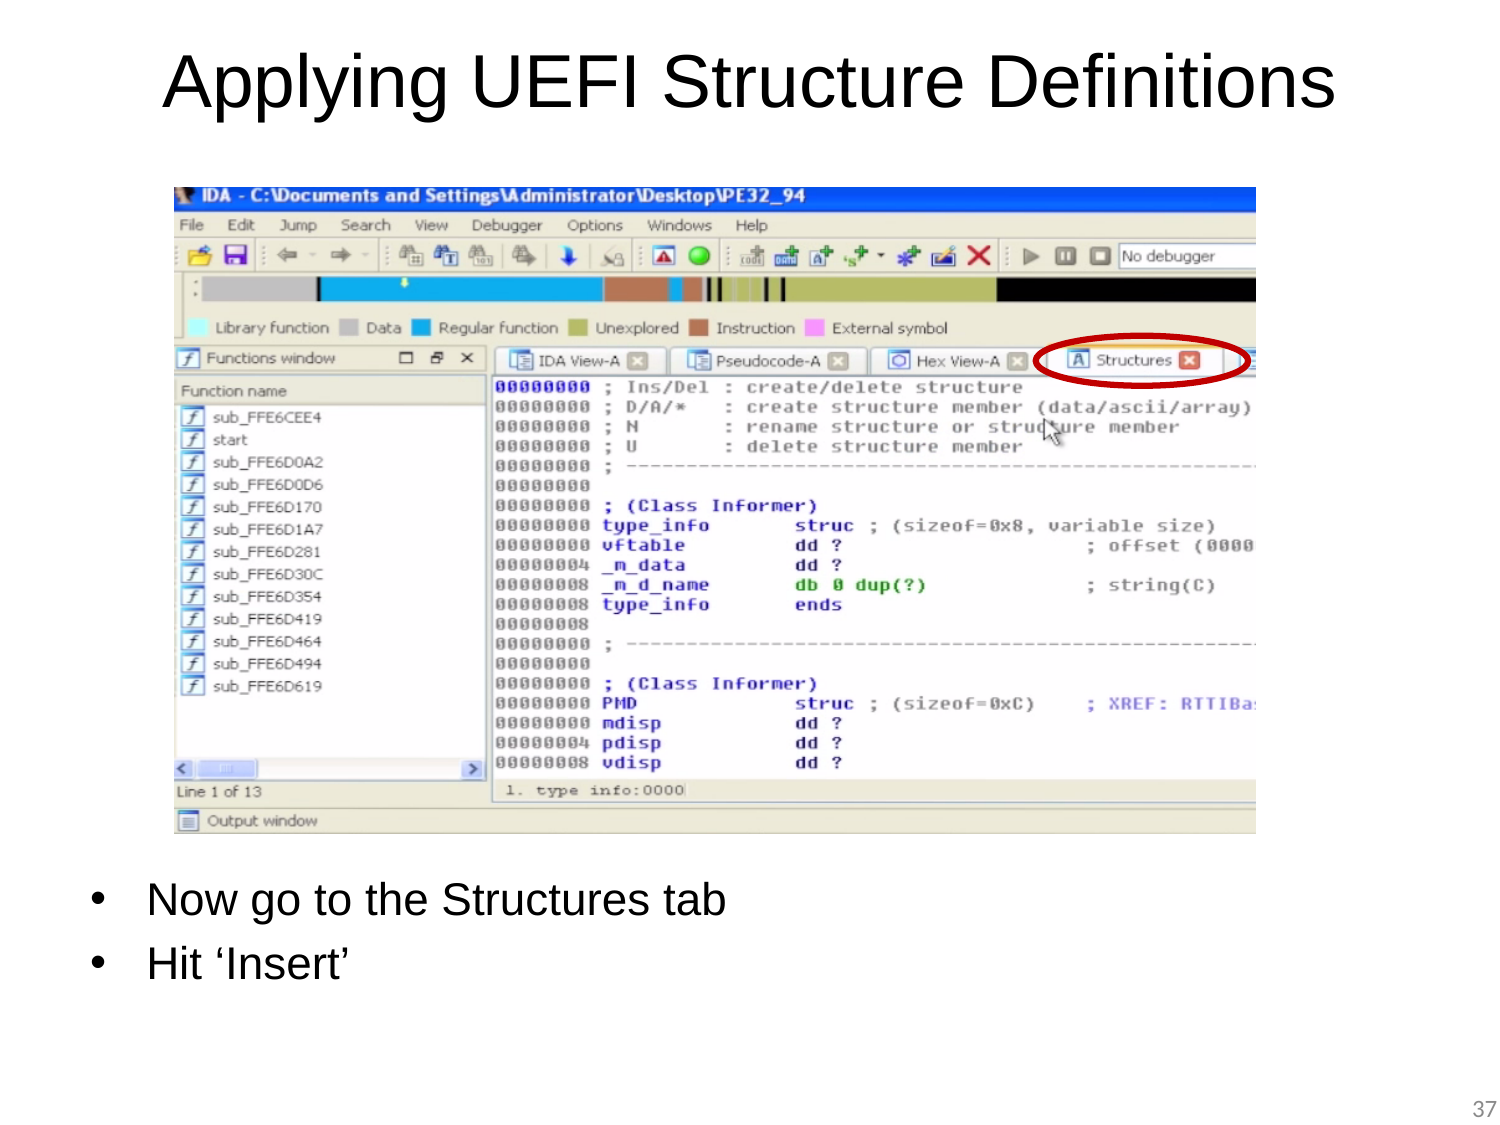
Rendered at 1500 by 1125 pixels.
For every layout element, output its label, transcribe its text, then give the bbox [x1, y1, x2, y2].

picture [174, 187, 1256, 834]
title Applying UEFI Structure Definitions [75, 0, 1425, 156]
list Now go to the Structures tab Hit ‘Insert’ [75, 862, 1425, 1100]
slide_number 37 [1162, 1077, 1500, 1125]
